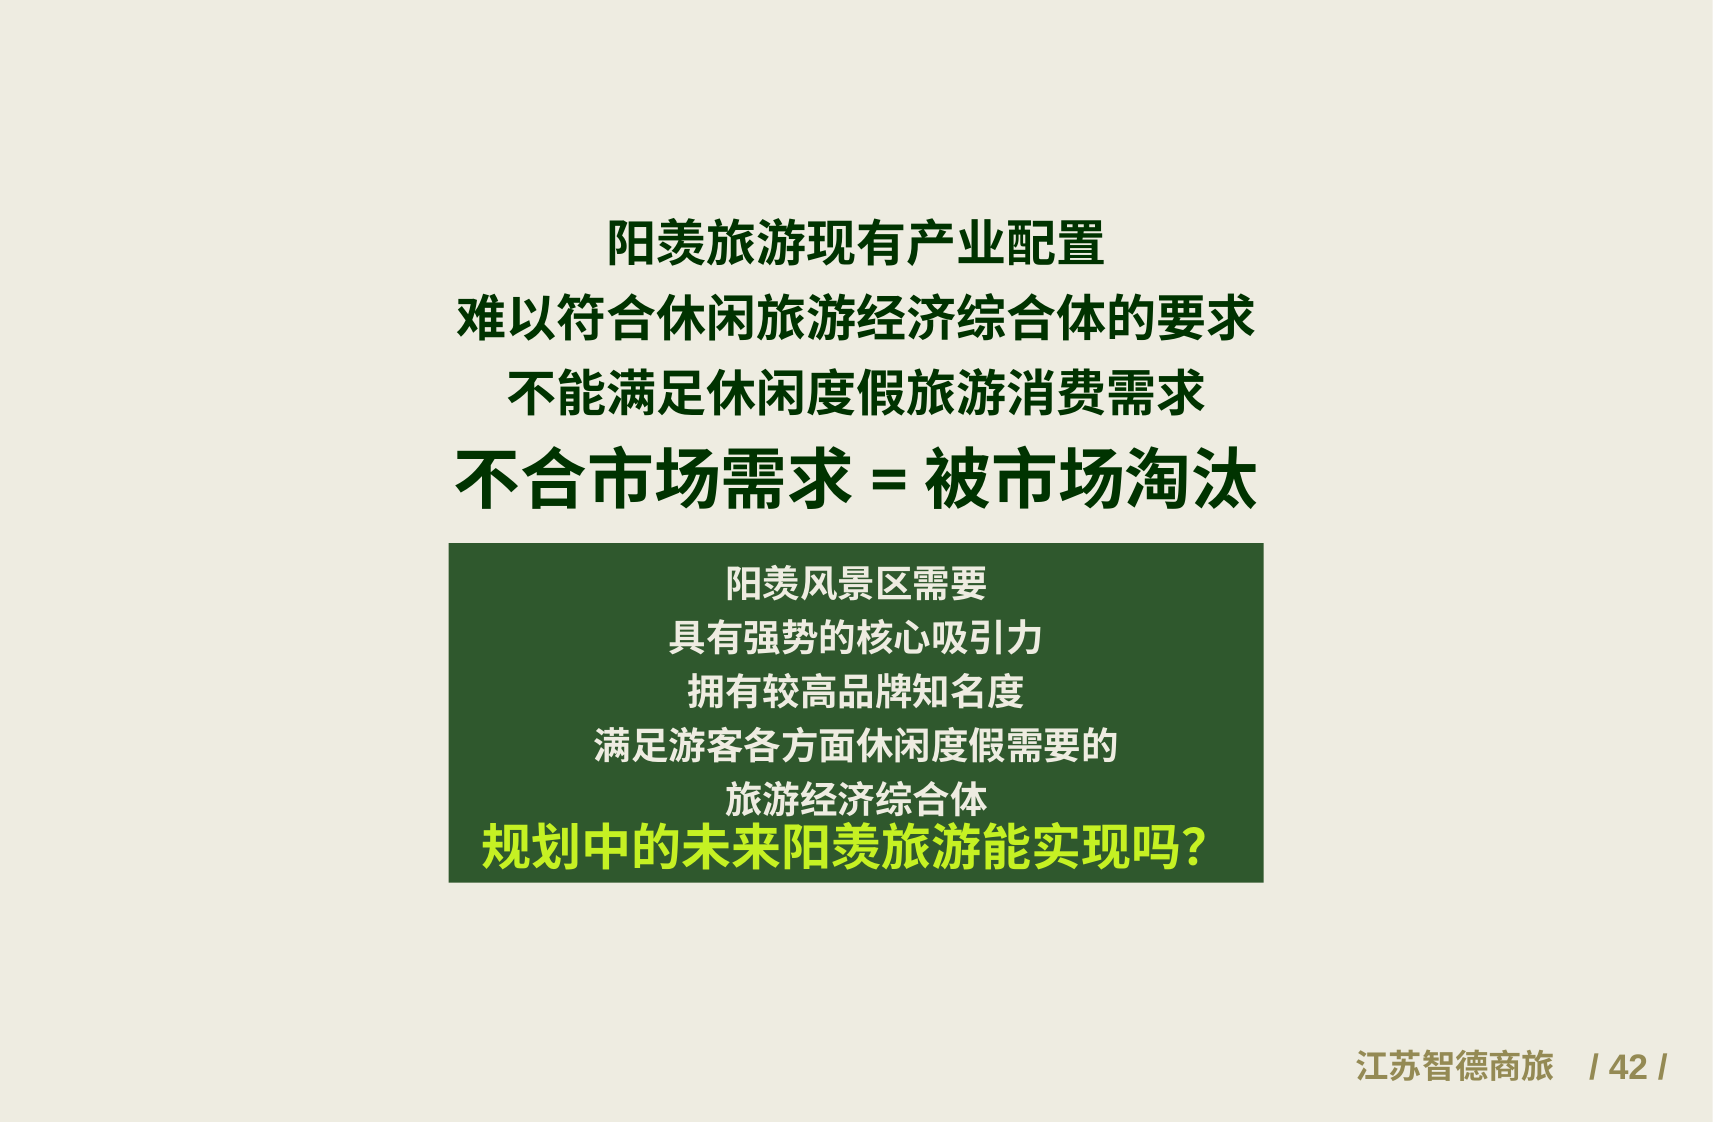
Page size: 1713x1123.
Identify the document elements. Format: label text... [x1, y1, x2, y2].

text_box 阳羡风景区需要 具有强势的核心吸引力 拥有较高品牌知名度 满足游客各方面休闲度假需要的 旅游经济综合体 规划中的未来阳羡旅游能实现吗？ [448, 543, 1264, 883]
text_box 阳羡旅游现有产业配置 难以符合休闲旅游经济综合体的要求 不能满足休闲度假旅游消费需求 [88, 188, 1624, 429]
text_box 不合市场需求=被市场淘汰 [412, 434, 1300, 524]
